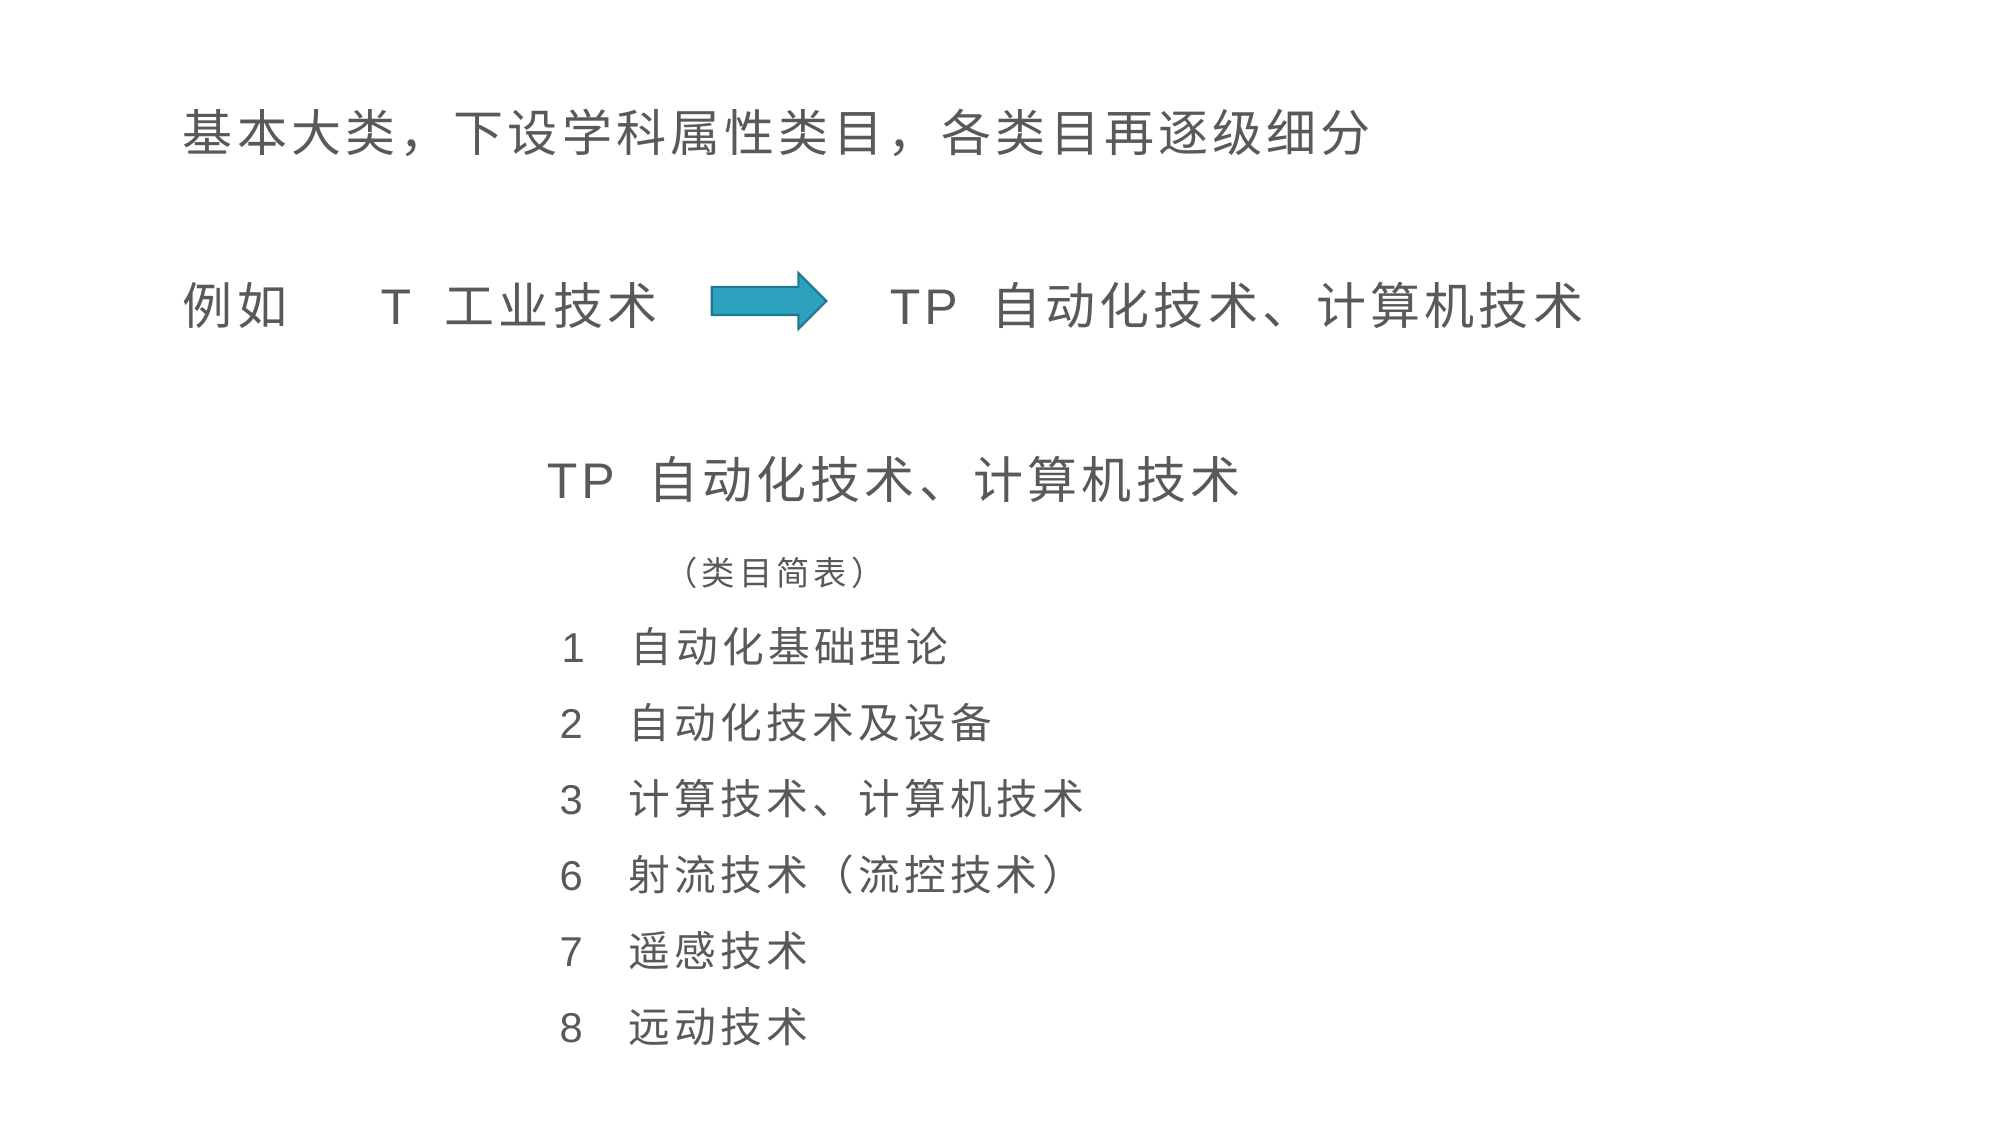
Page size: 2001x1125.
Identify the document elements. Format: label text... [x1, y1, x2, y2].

text_box [710, 270, 828, 332]
subtitle 基本大类，下设学科属性类目，各类目再逐级细分 例如 T 工业技术 TP 自动化技术、计算机技术 TP 自动化技术、计算机技术 （类目简表） 1 自动化基础理论 2 自动化技术及设备 3 计算技术、计算机技术 6 射流技术（流控技术） 7 遥感技术 8 远动技术 [168, 87, 1851, 1092]
